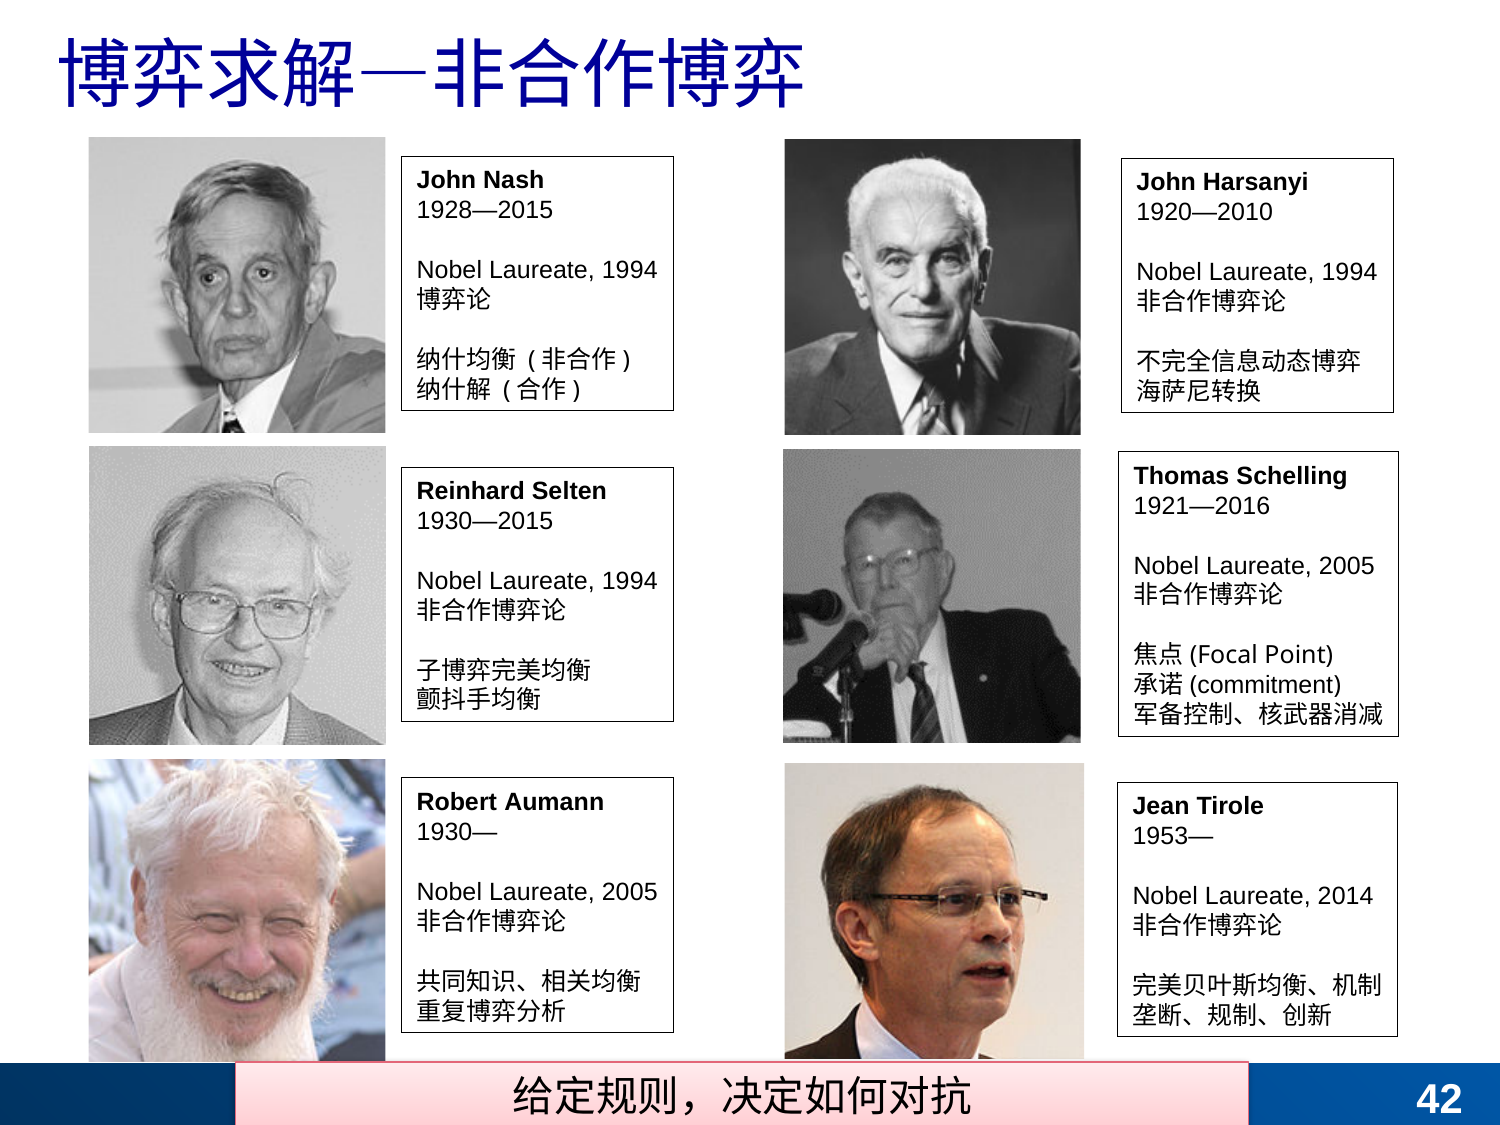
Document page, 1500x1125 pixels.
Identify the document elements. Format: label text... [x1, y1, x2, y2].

picture [782, 449, 1081, 743]
text_box John Nash 1928—2015 Nobel Laureate, 1994 博弈论 纳什均衡 (非合作) 纳什解 (合作) [401, 156, 674, 411]
text_box 给定规则，决定如何对抗 [235, 1061, 1249, 1125]
text_box John Harsanyi 1920—2010 Nobel Laureate, 1994 非合作博弈论 不完全信息动态博弈 海萨尼转换 [1121, 158, 1394, 413]
picture [88, 136, 386, 433]
picture [784, 763, 1085, 1060]
text_box Reinhard Selten 1930—2015 Nobel Laureate, 1994 非合作博弈论 子博弈完美均衡 颤抖手均衡 [401, 467, 674, 722]
text_box Jean Tirole 1953— Nobel Laureate, 2014 非合作博弈论 完美贝叶斯均衡、机制 垄断、规制、创新 [1117, 782, 1398, 1037]
title 博弈求解—非合作博弈 [41, 19, 1500, 138]
text_box Thomas Schelling 1921—2016 Nobel Laureate, 2005 非合作博弈论 焦点(Focal Point) 承诺(commitment) 军备控制、核武器消减 [1118, 451, 1399, 737]
text_box Robert Aumann 1930— Nobel Laureate, 2005 非合作博弈论 共同知识、相关均衡 重复博弈分析 [401, 777, 674, 1033]
picture [88, 758, 386, 1063]
slide_number 41 [1251, 1063, 1479, 1125]
picture [88, 446, 387, 745]
picture [784, 139, 1081, 436]
